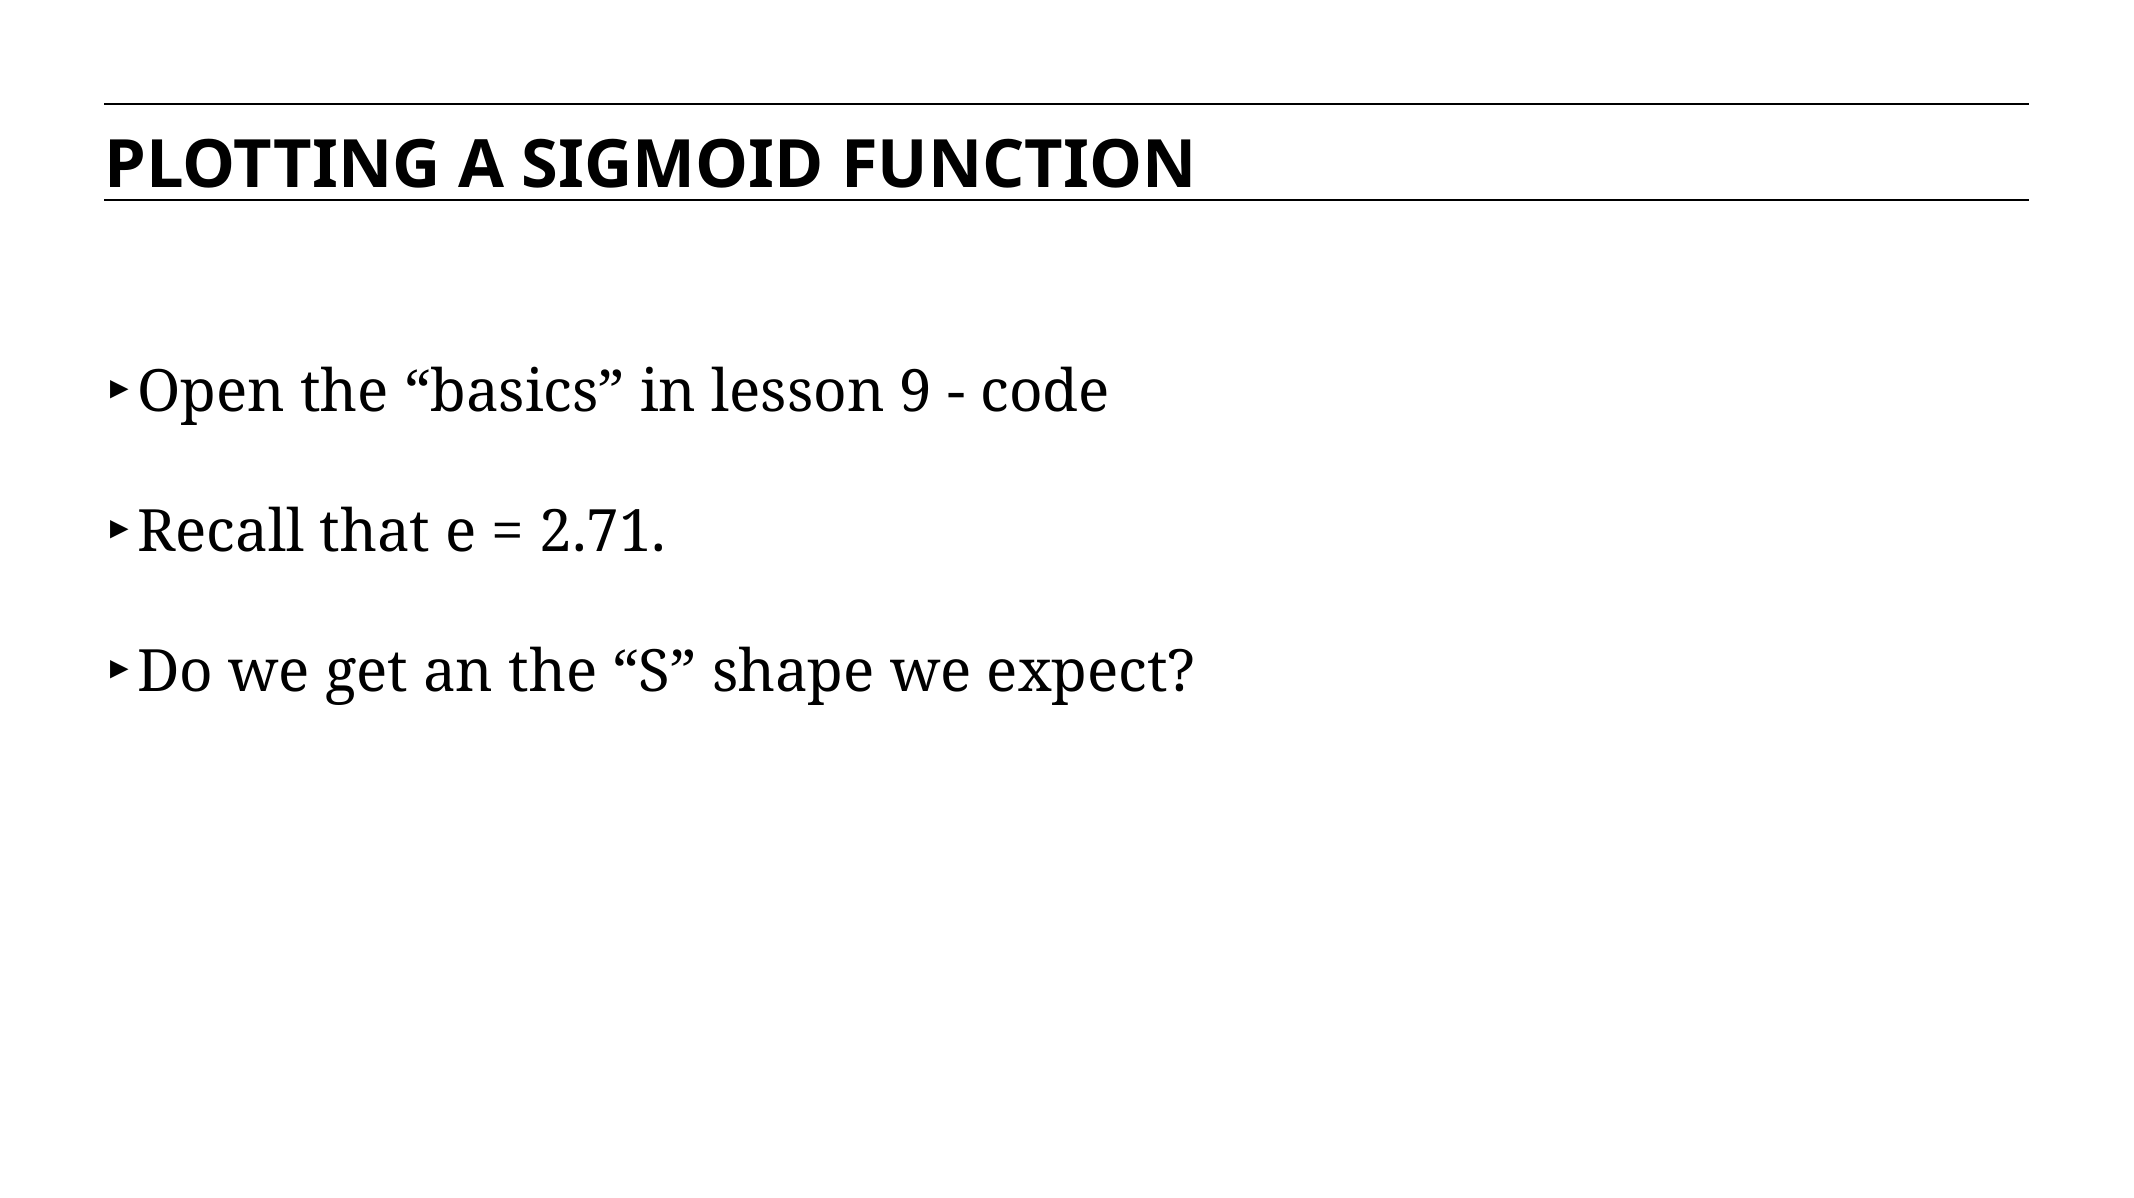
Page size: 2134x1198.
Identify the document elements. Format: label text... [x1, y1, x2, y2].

text_box PLOTTING A SIGMOID FUNCTION [104, 120, 2030, 192]
list Open the “basics” in lesson 9 - code Recall that e = 2.71. Do we get an the “S” shape we expect? [104, 213, 2030, 839]
